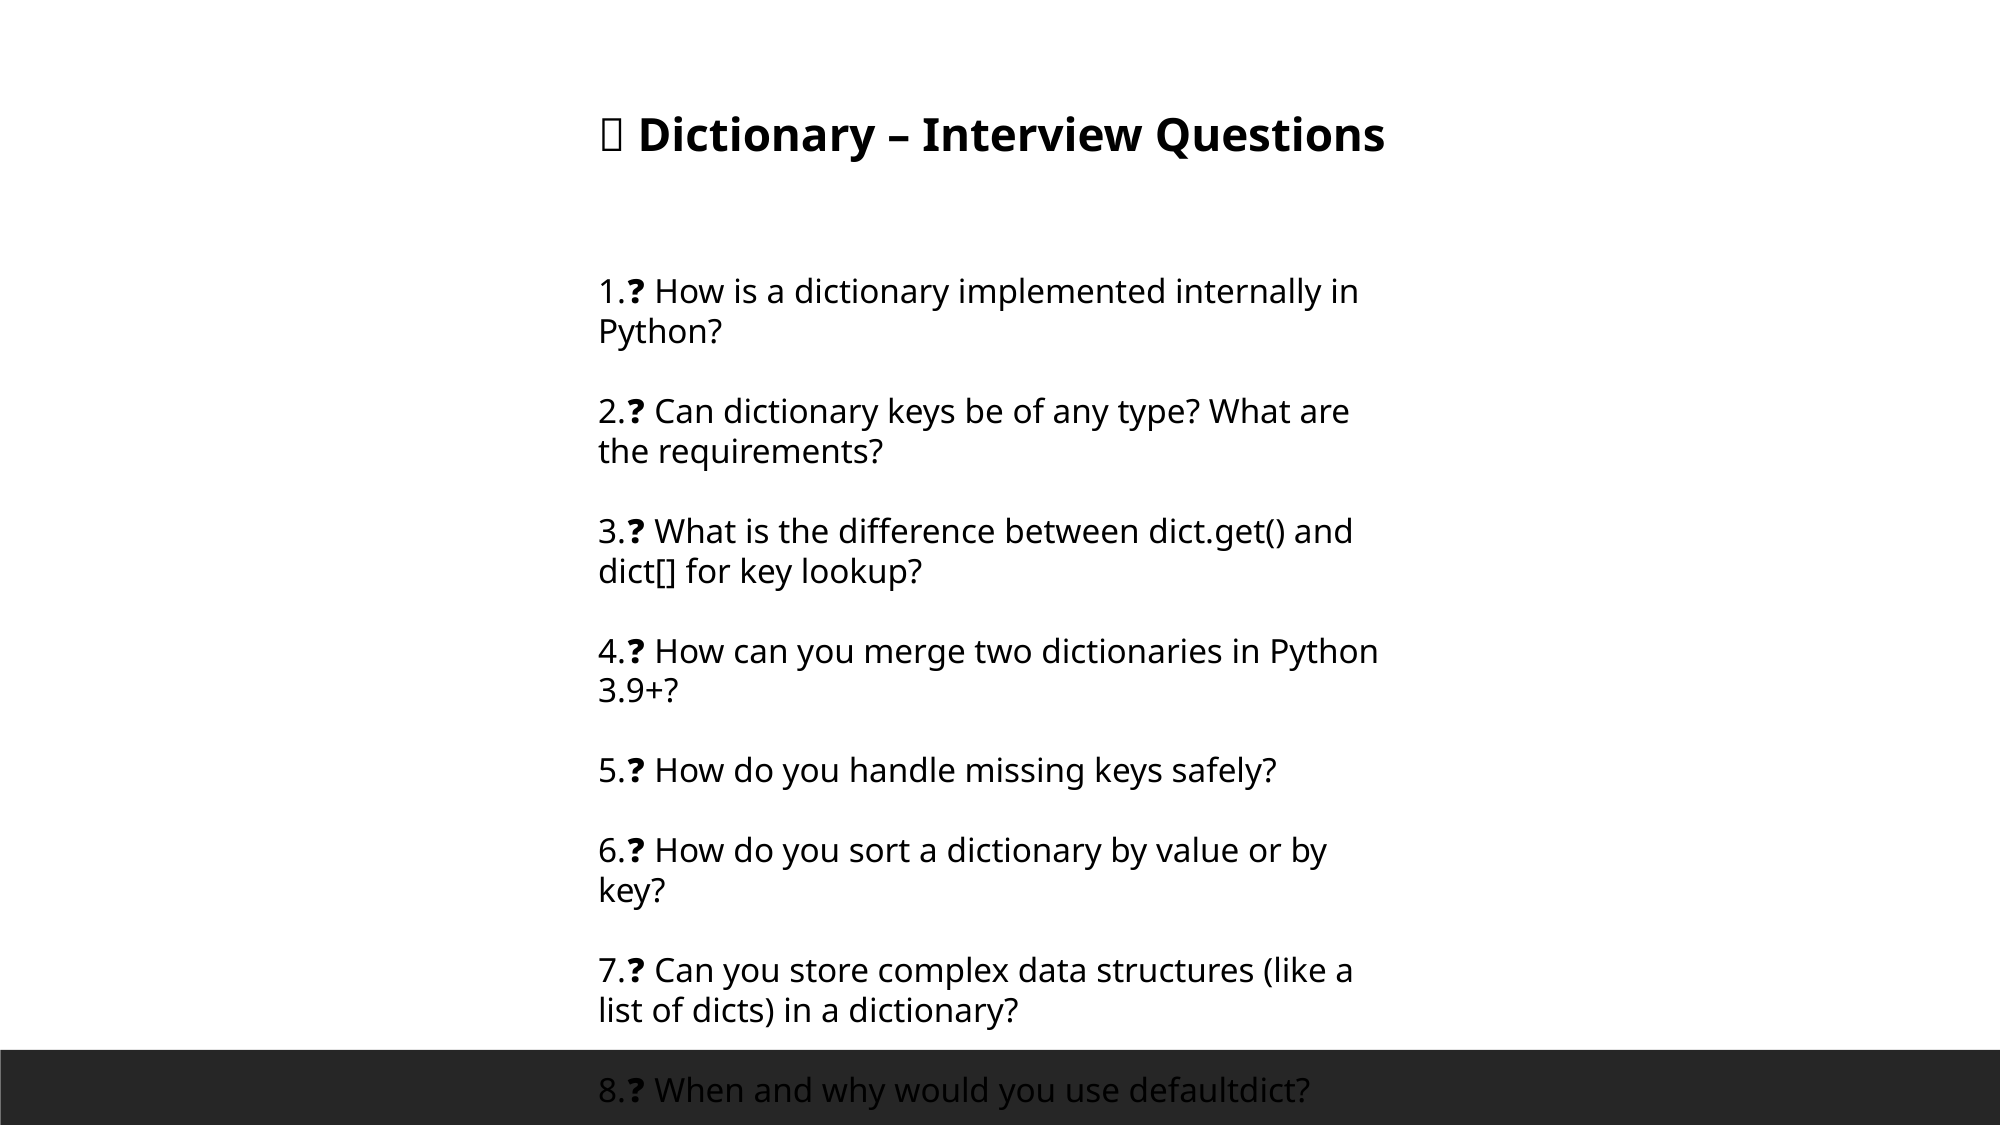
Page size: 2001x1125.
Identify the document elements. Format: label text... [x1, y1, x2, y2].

text_box 📘 Dictionary – Interview Questions ❓ How is a dictionary implemented internally in Python? ❓ Can dictionary keys be of any type? What are the requirements? ❓ What is the difference between dict.get() and dict[] for key lookup? ❓ How can you merge two dictionaries in Python 3.9+? ❓ How do you handle missing keys safely? ❓ How do you sort a dictionary by value or by key? ❓ Can you store complex data structures (like a list of dicts) in a dictionary? ❓ When and why would you use defaultdict? [583, 98, 1417, 1117]
